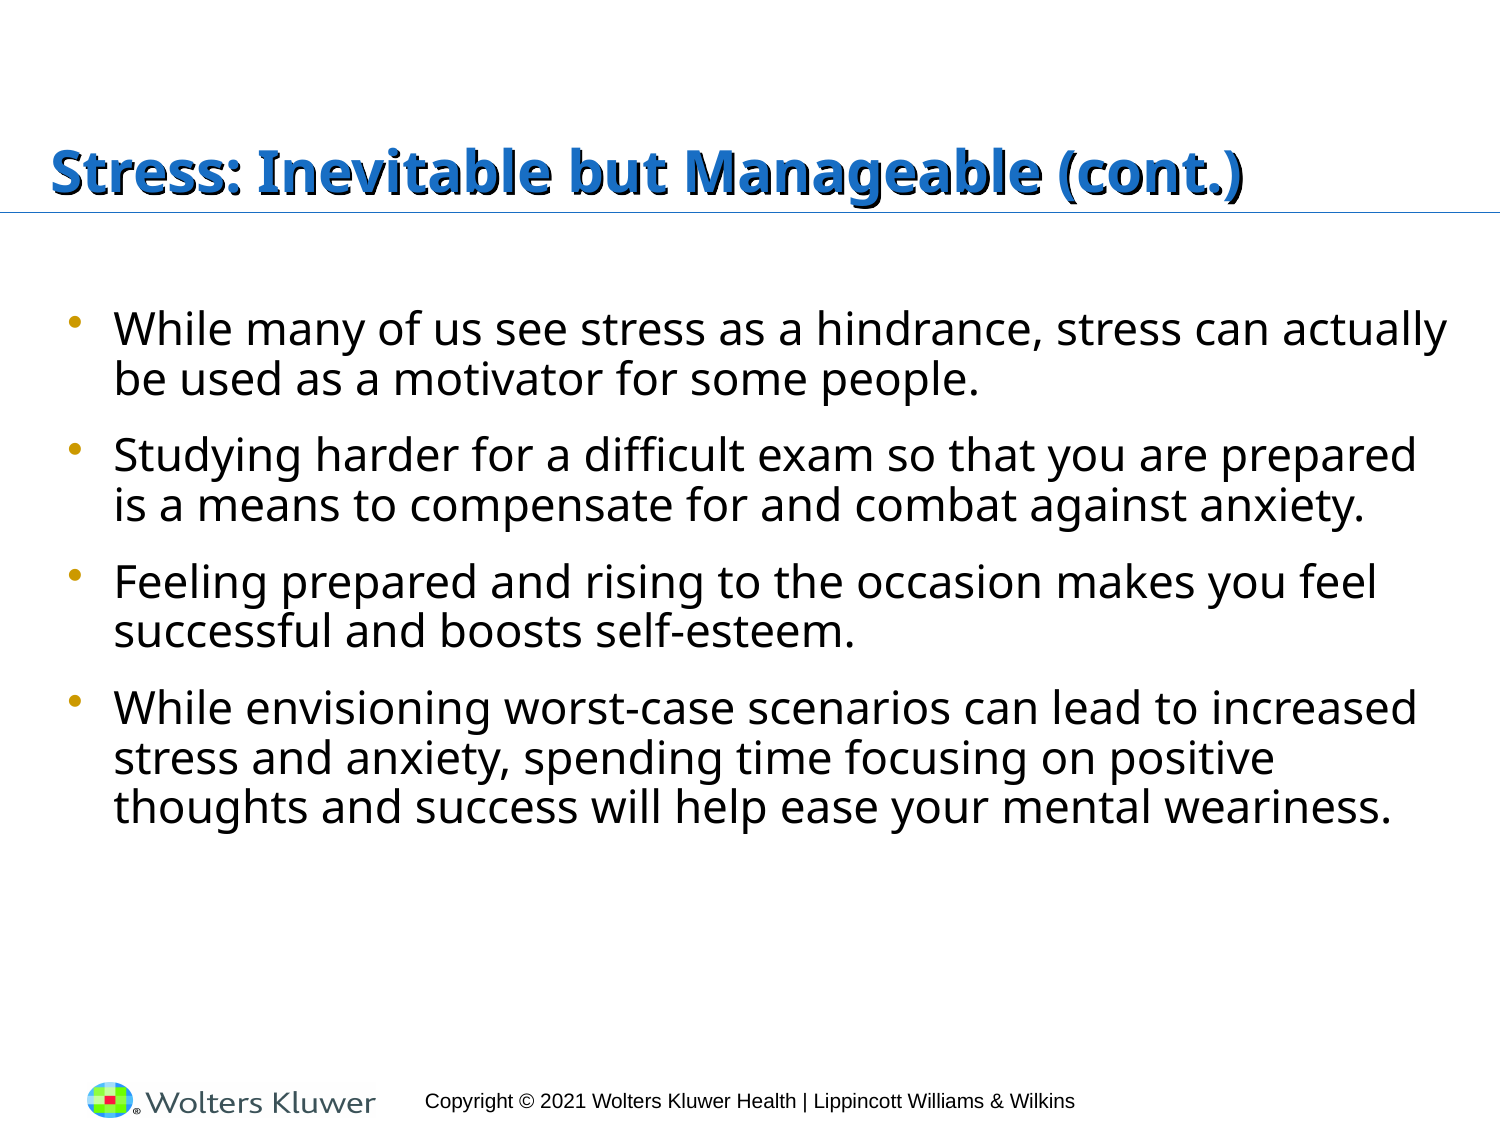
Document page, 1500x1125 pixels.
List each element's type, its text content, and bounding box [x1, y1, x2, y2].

picture [87, 1082, 376, 1118]
list While many of us see stress as a hindrance, stress can actually be used as a motivator for some people. Studying harder for a difficult exam so that you are prepared is a means to compensate for and combat against anxiety. Feeling prepared and rising to the occasion makes you feel successful and boosts self-esteem. While envisioning worst-case scenarios can lead to increased stress and anxiety, spending time focusing on positive thoughts and success will help ease your mental weariness. [51, 298, 1466, 1080]
title Stress: Inevitable but Manageable (cont.) [50, 141, 1468, 206]
